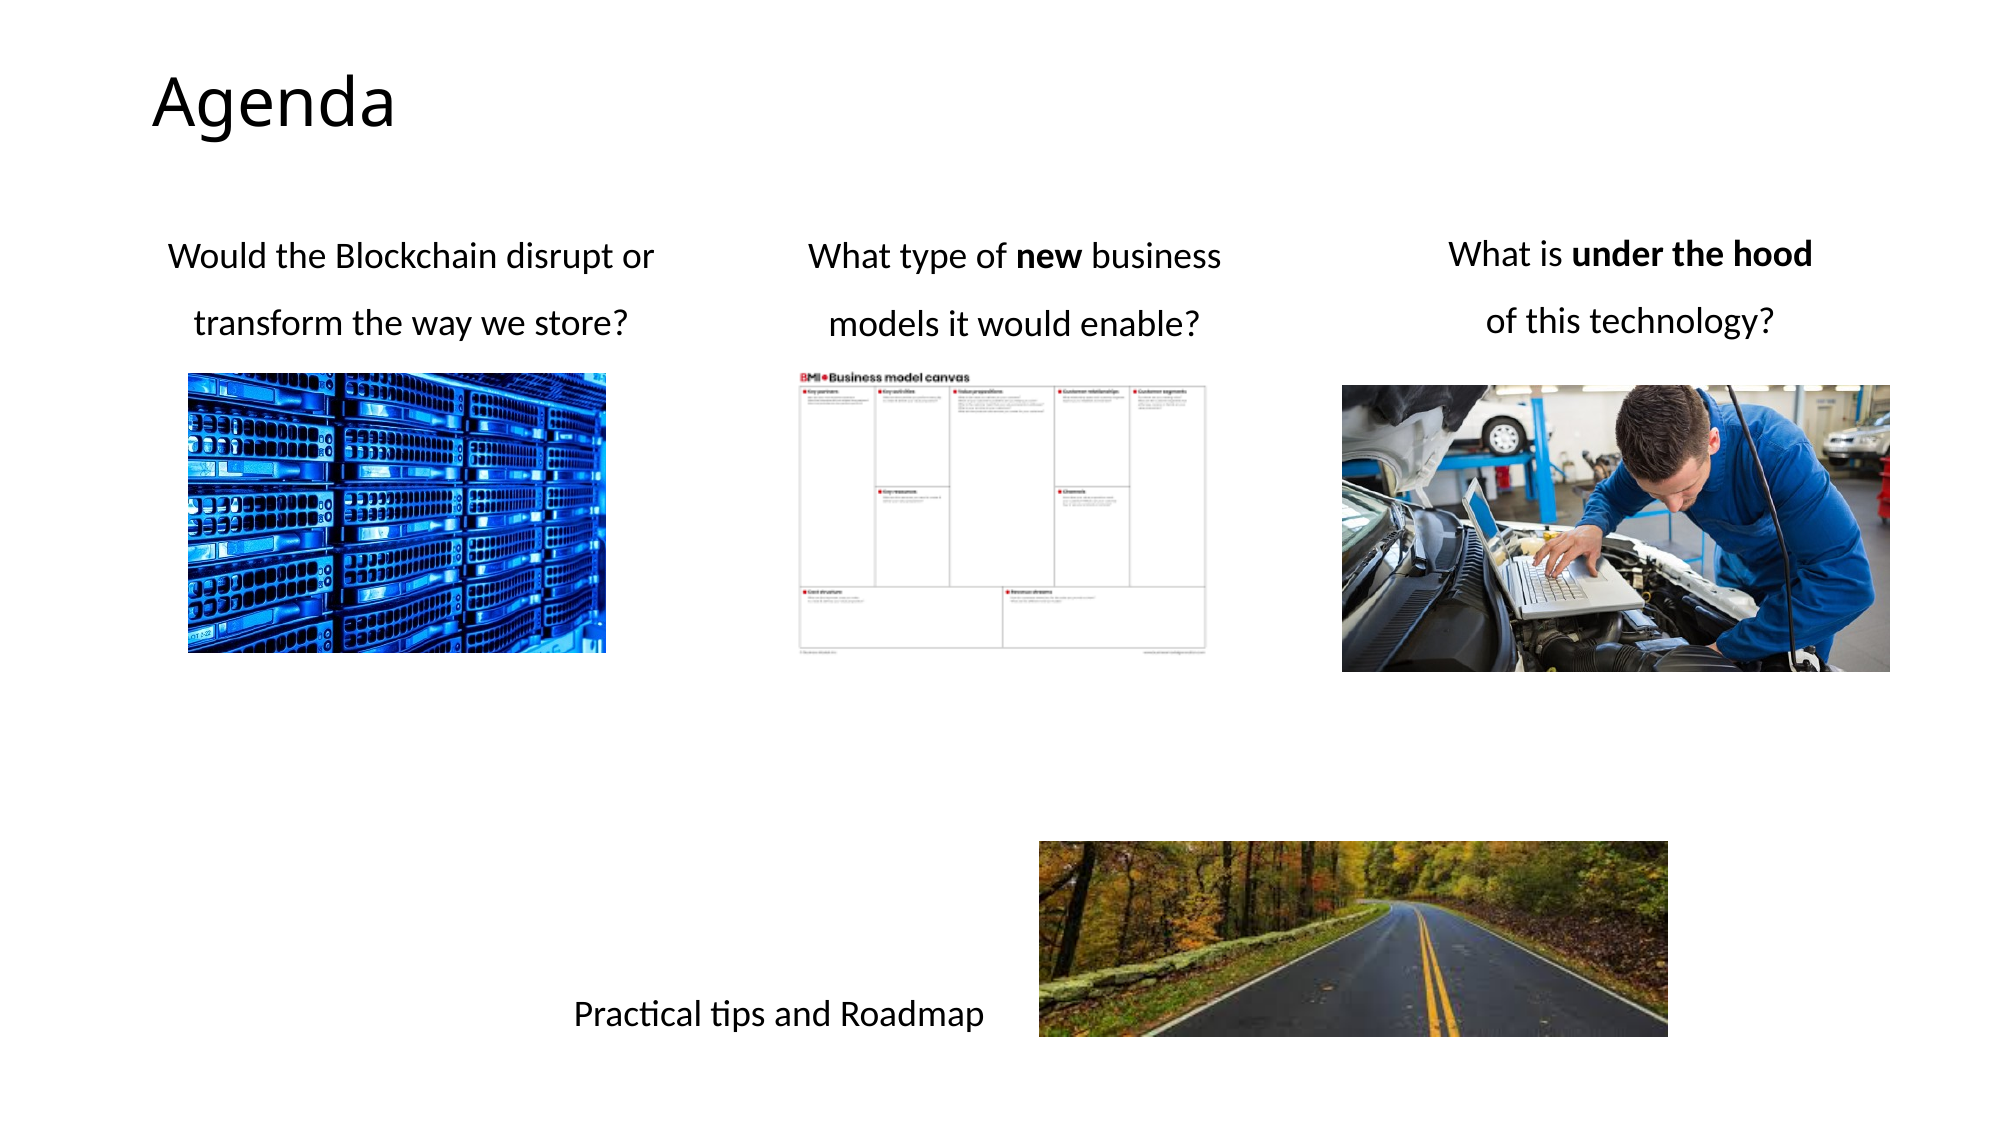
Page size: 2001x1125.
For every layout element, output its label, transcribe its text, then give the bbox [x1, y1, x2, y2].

text_box Would the Blockchain disrupt or transform the way we store? [90, 200, 703, 351]
picture [1342, 385, 1890, 672]
text_box Practical tips and Roadmap [529, 958, 1001, 1042]
title Agenda [137, 59, 1863, 149]
picture [794, 364, 1212, 660]
picture [187, 373, 606, 653]
text_box What is under the hood of this technology? [1395, 198, 1837, 349]
picture [1039, 841, 1668, 1037]
text_box What type of new business models it would enable? [726, 201, 1274, 352]
